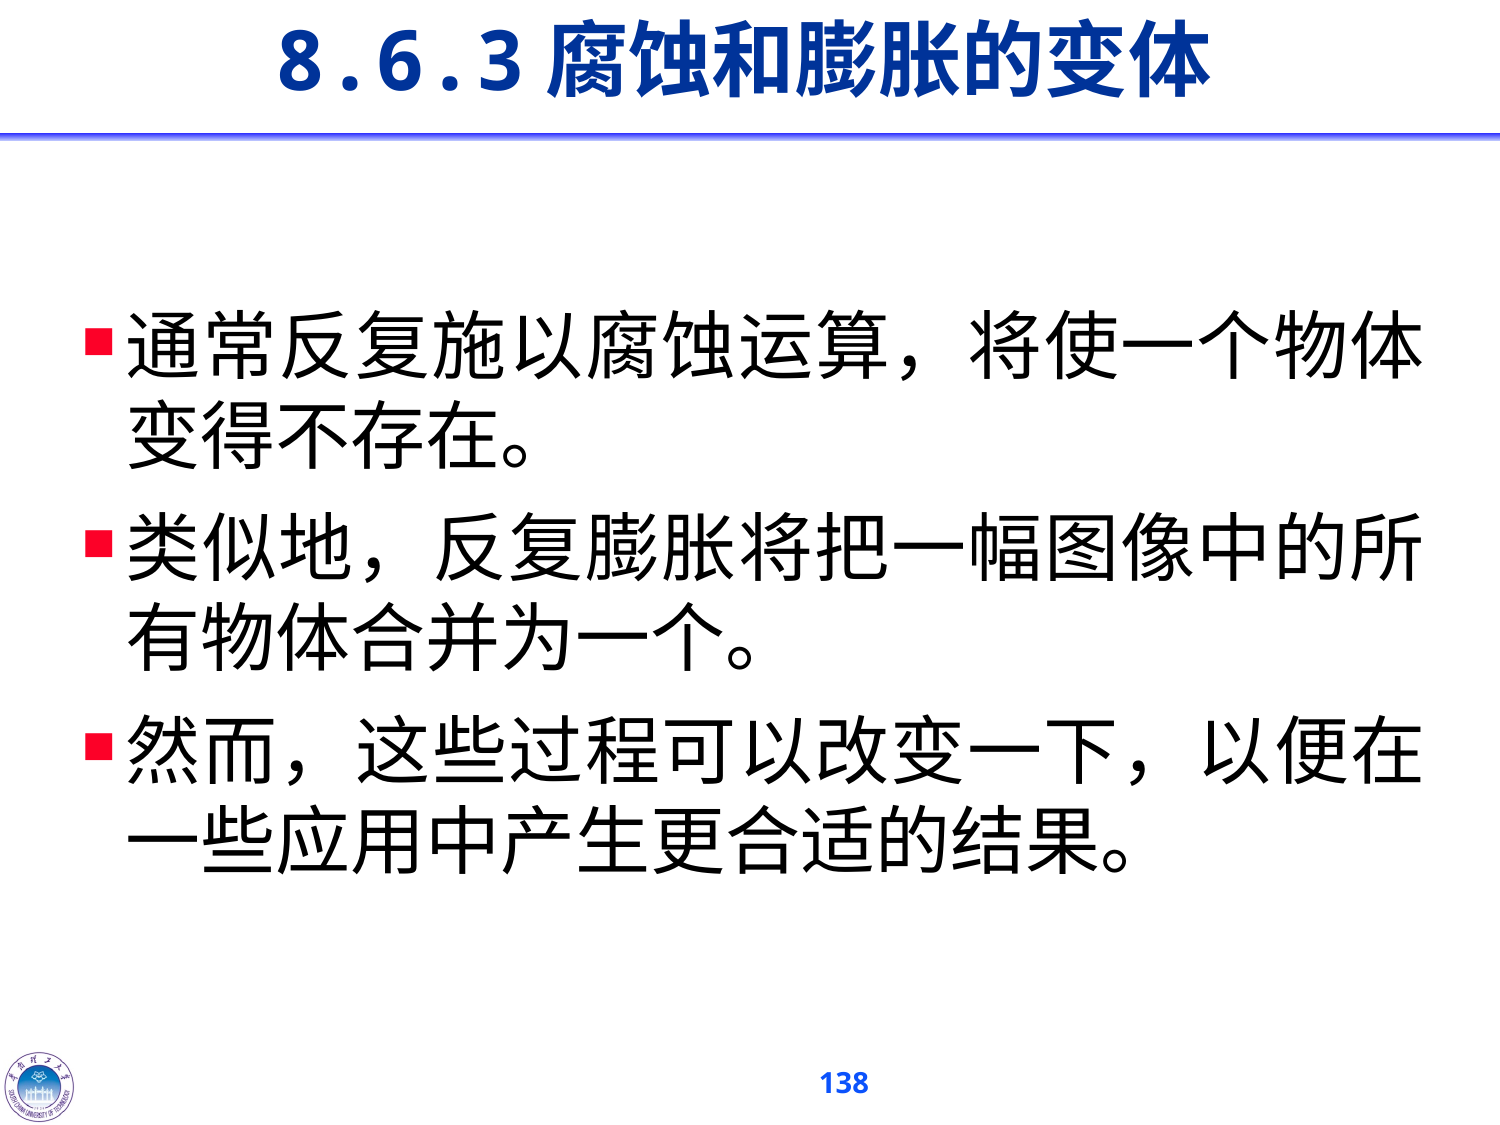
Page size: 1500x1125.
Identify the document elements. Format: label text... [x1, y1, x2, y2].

title 8.6.3腐蚀和膨胀的变体 [0, 9, 1500, 117]
picture [3, 1051, 75, 1123]
list 通常反复施以腐蚀运算，将使一个物体变得不存在。 类似地，反复膨胀将把一幅图像中的所有物体合并为一个。 然而，这些过程可以改变一下，以便在一些应用中产生更合适的结果。 [73, 177, 1442, 1053]
